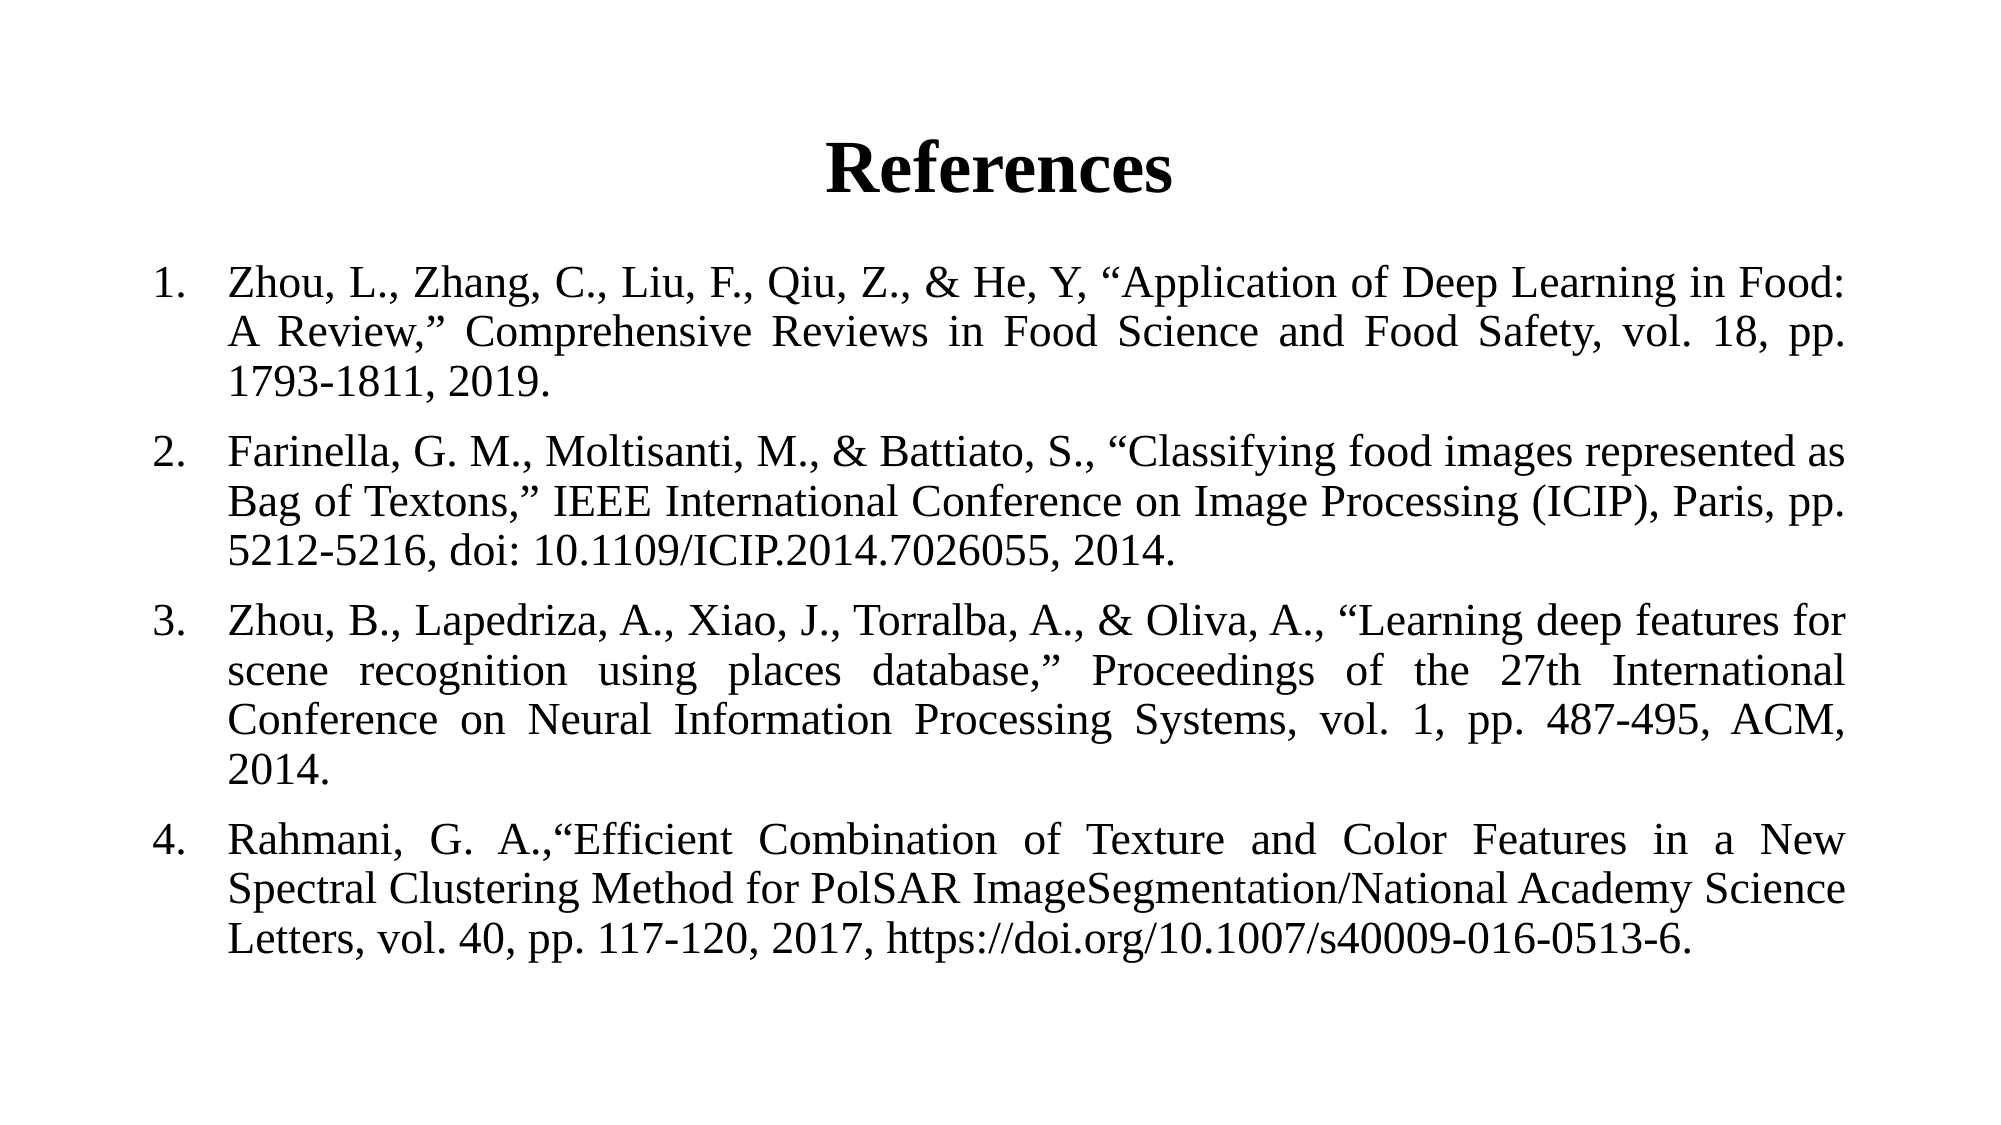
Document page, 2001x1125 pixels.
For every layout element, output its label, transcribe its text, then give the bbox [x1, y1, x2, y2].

title References [137, 59, 1863, 250]
list Zhou, L., Zhang, C., Liu, F., Qiu, Z., & He, Y, “Application of Deep Learning in Food: A Review,” Comprehensive Reviews in Food Science and Food Safety, vol. 18, pp. 1793-1811, 2019. Farinella, G. M., Moltisanti, M., & Battiato, S., “Classifying food images represented as Bag of Textons,” IEEE International Conference on Image Processing (ICIP), Paris, pp. 5212-5216, doi: 10.1109/ICIP.2014.7026055, 2014. Zhou, B., Lapedriza, A., Xiao, J., Torralba, A., & Oliva, A., “Learning deep features for scene recognition using places database,” Proceedings of the 27th International Conference on Neural Information Processing Systems, vol. 1, pp. 487-495, ACM, 2014. Rahmani, G. A.,“Efficient Combination of Texture and Color Features in a New Spectral Clustering Method for PolSAR ImageSegmentation/National Academy Science Letters, vol. 40, pp. 117-120, 2017, https://doi.org/10.1007/s40009-016-0513-6. [137, 250, 1863, 1092]
